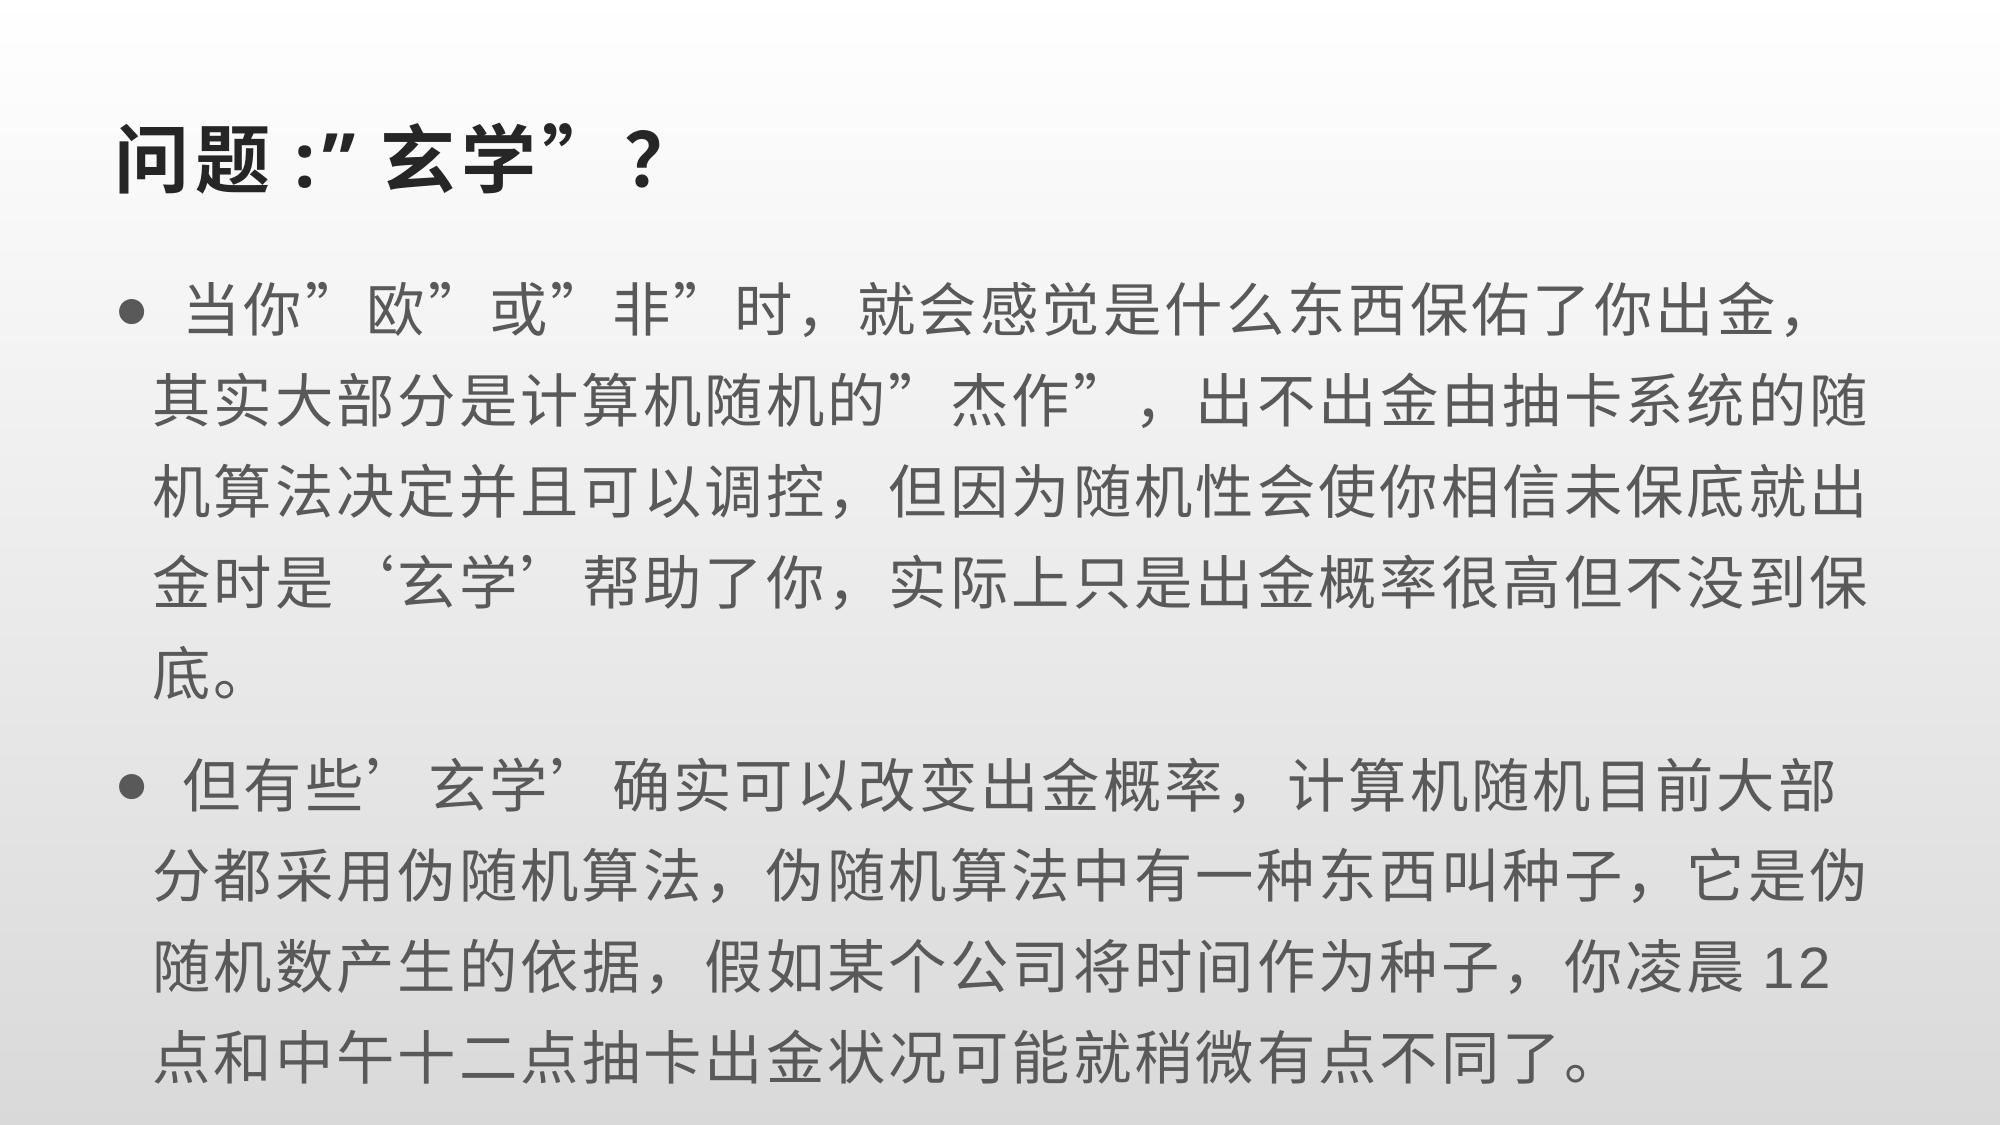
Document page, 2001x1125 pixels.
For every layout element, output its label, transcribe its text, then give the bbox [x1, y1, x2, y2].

list 当你”欧”或”非”时，就会感觉是什么东西保佑了你出金，其实大部分是计算机随机的”杰作”，出不出金由抽卡系统的随机算法决定并且可以调控，但因为随机性会使你相信未保底就出金时是‘玄学’帮助了你，实际上只是出金概率很高但不没到保底。 但有些’玄学’确实可以改变出金概率，计算机随机目前大部分都采用伪随机算法，伪随机算法中有一种东西叫种子，它是伪随机数产生的依据，假如某个公司将时间作为种子，你凌晨12点和中午十二点抽卡出金状况可能就稍微有点不同了。 [100, 244, 1900, 1026]
title 问题:”玄学”？ [99, 99, 1900, 216]
